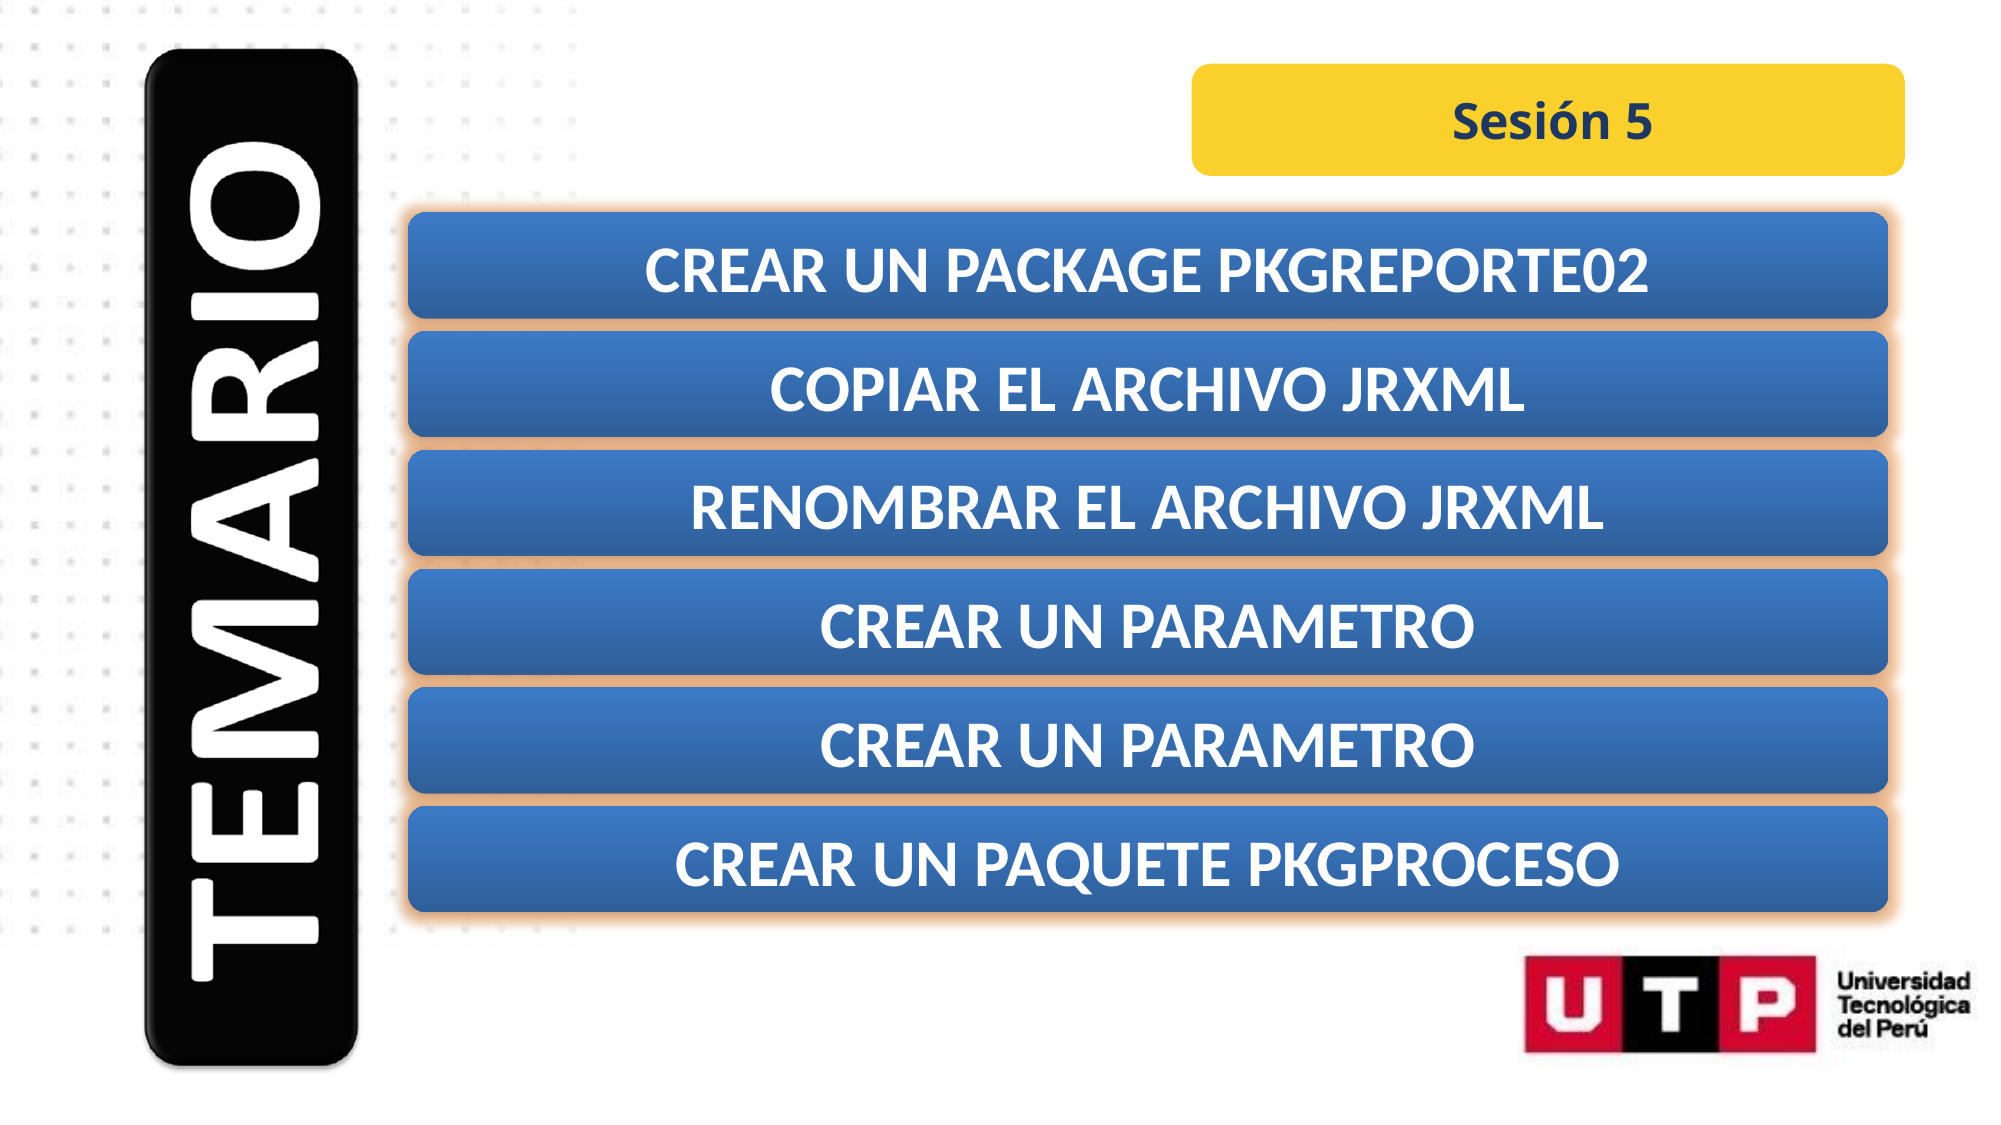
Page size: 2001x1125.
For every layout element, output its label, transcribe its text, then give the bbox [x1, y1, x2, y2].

picture [0, 0, 588, 1125]
text_box CREAR UN PAQUETE PKGPROCESO [504, 806, 1889, 913]
text_box Sesión 5 [1449, 87, 1663, 150]
picture [1439, 899, 1978, 1125]
text_box RENOMBRAR EL ARCHIVO JRXML [504, 449, 1889, 554]
text_box [1191, 63, 1905, 176]
text_box CREAR UN PACKAGE PKGREPORTE02 [504, 212, 1889, 317]
text_box CREAR UN PARAMETRO [504, 568, 1889, 673]
text_box CREAR UN PARAMETRO [504, 687, 1889, 792]
text_box COPIAR EL ARCHIVO JRXML [504, 331, 1889, 436]
